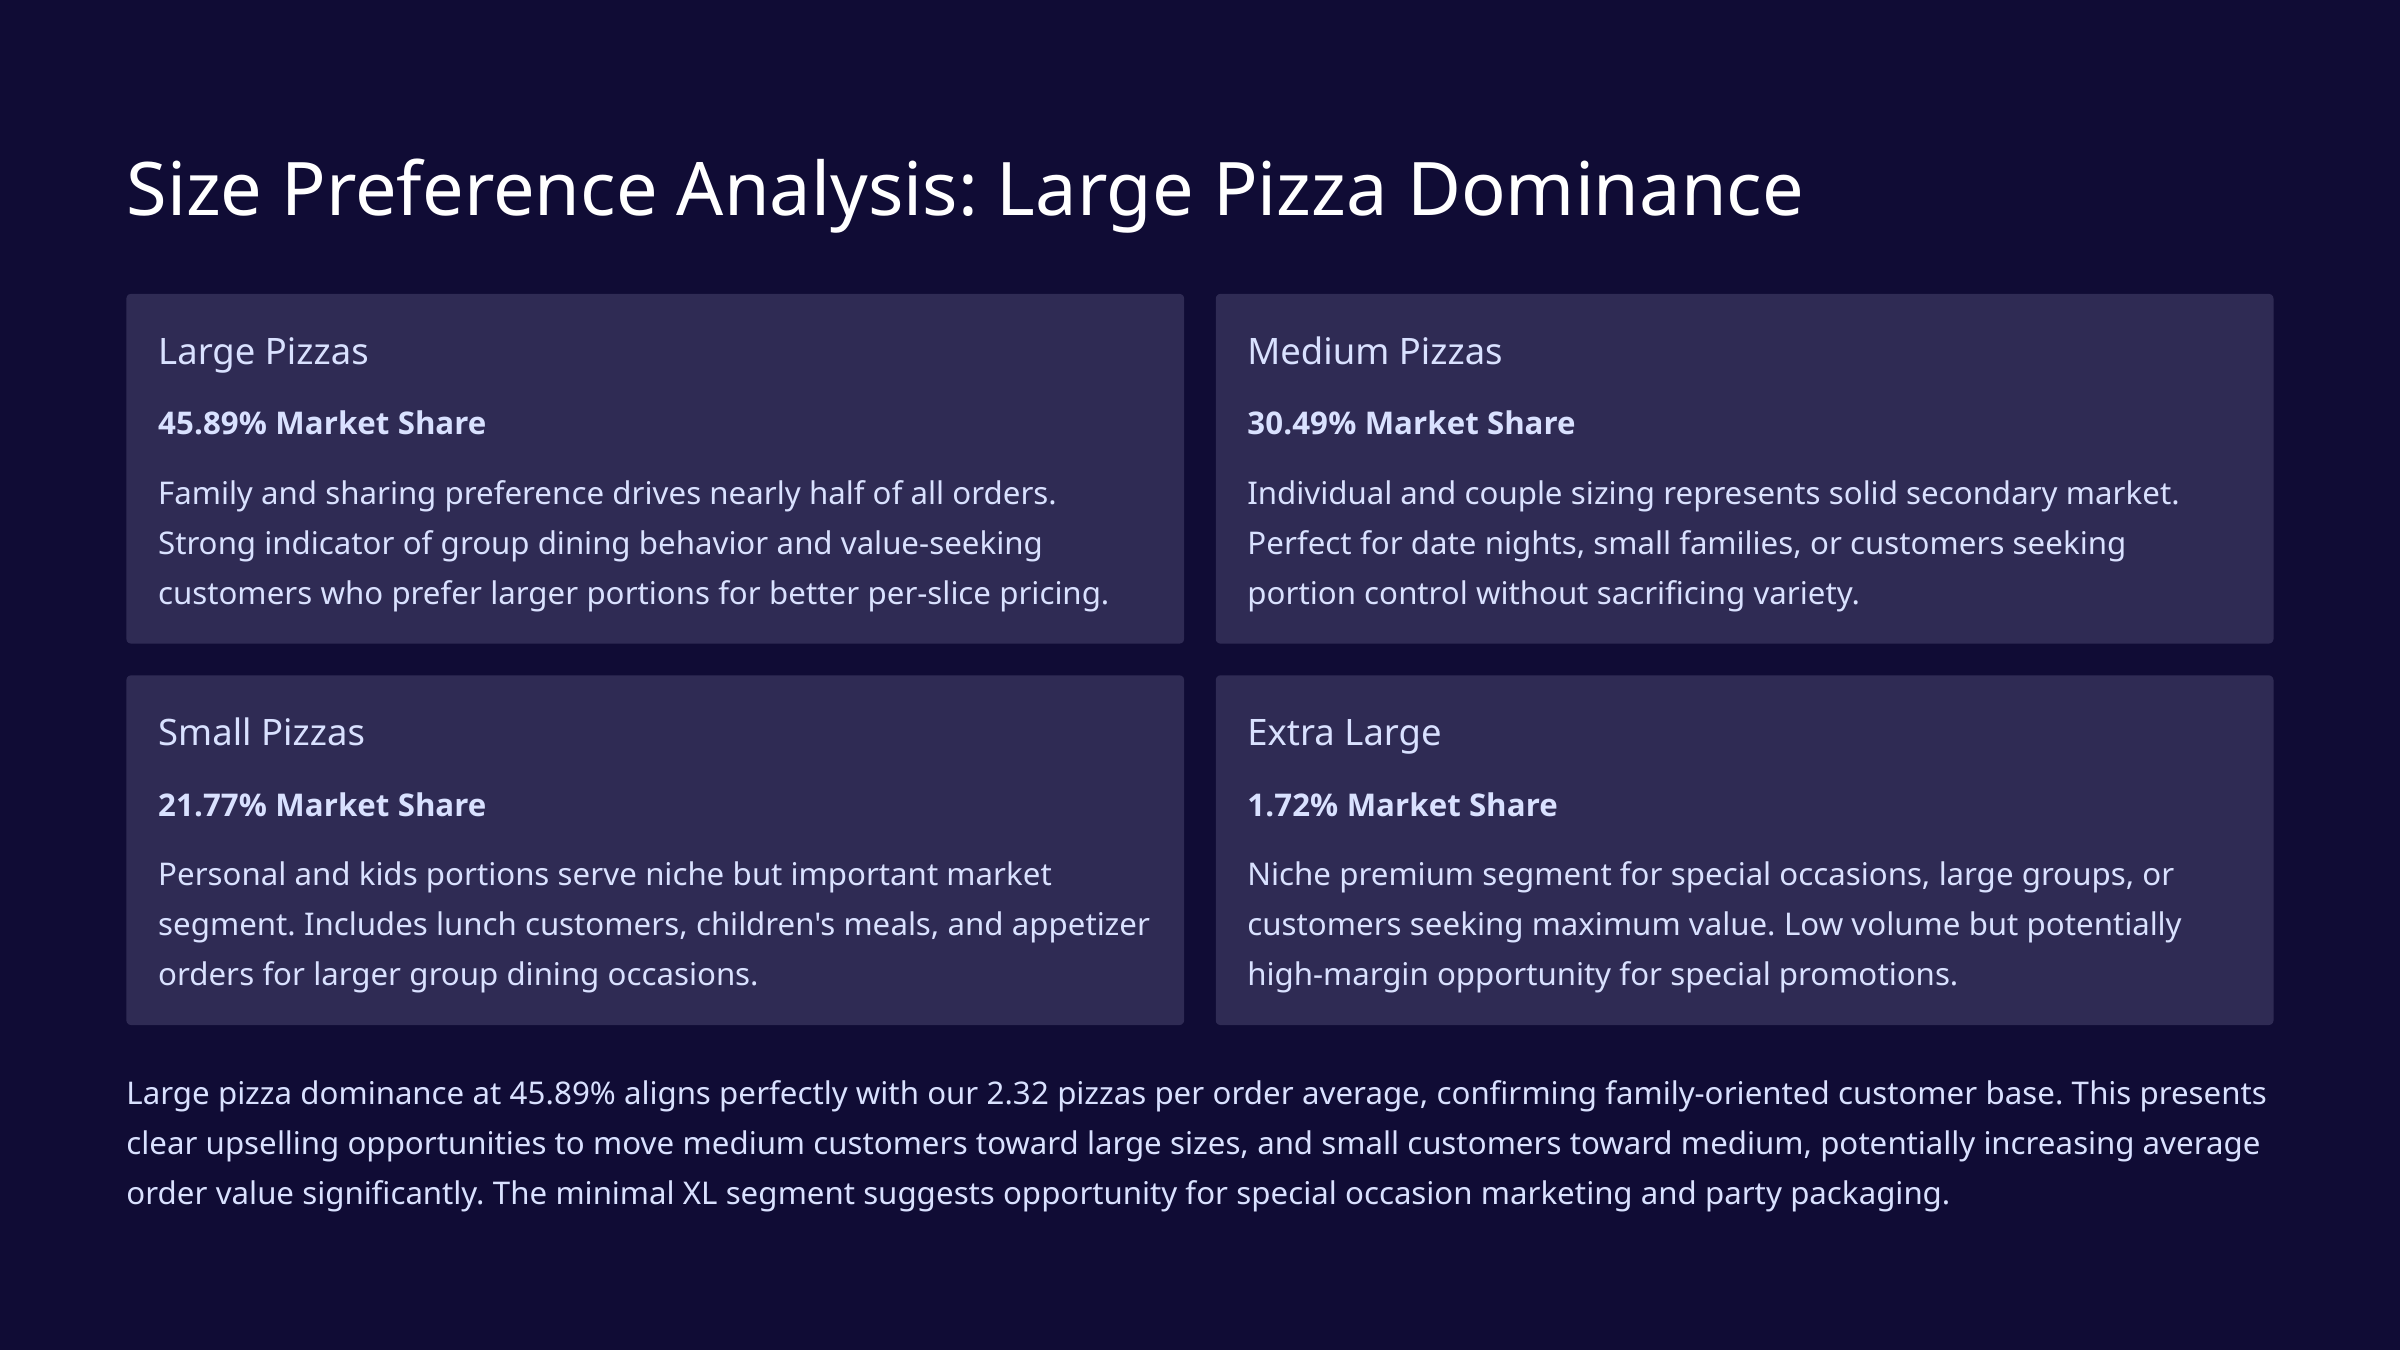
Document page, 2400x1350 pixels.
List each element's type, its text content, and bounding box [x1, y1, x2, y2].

text_box [1215, 293, 2274, 644]
text_box [126, 293, 1185, 644]
text_box Large Pizzas [158, 325, 530, 372]
text_box Niche premium segment for special occasions, large groups, or customers seeking maximum value. Low volume but potentially high-margin opportunity for special promotions. [1247, 841, 2242, 994]
text_box 45.89% Market Share [158, 390, 1153, 442]
text_box Individual and couple sizing represents solid secondary market. Perfect for date nights, small families, or customers seeking portion control without sacrificing variety. [1247, 460, 2242, 612]
text_box Extra Large [1247, 706, 1620, 754]
text_box 1.72% Market Share [1247, 772, 2242, 823]
text_box Family and sharing preference drives nearly half of all orders. Strong indicator of group dining behavior and value-seeking customers who prefer larger portions for better per-slice pricing. [158, 460, 1153, 612]
text_box 30.49% Market Share [1247, 390, 2242, 442]
text_box Large pizza dominance at 45.89% aligns perfectly with our 2.32 pizzas per order average, confirming family-oriented customer base. This presents clear upselling opportunities to move medium customers toward large sizes, and small customers toward medium, potentially increasing average order value significantly. The minimal XL segment suggests opportunity for special occasion marketing and party packaging. [126, 1060, 2274, 1213]
text_box [1215, 675, 2274, 1026]
text_box Medium Pizzas [1247, 325, 1620, 372]
text_box Size Preference Analysis: Large Pizza Dominance [126, 137, 1739, 231]
text_box Personal and kids portions serve niche but important market segment. Includes lunch customers, children's meals, and appetizer orders for larger group dining occasions. [158, 841, 1153, 994]
text_box [126, 675, 1185, 1026]
text_box Small Pizzas [158, 706, 530, 754]
text_box 21.77% Market Share [158, 772, 1153, 823]
